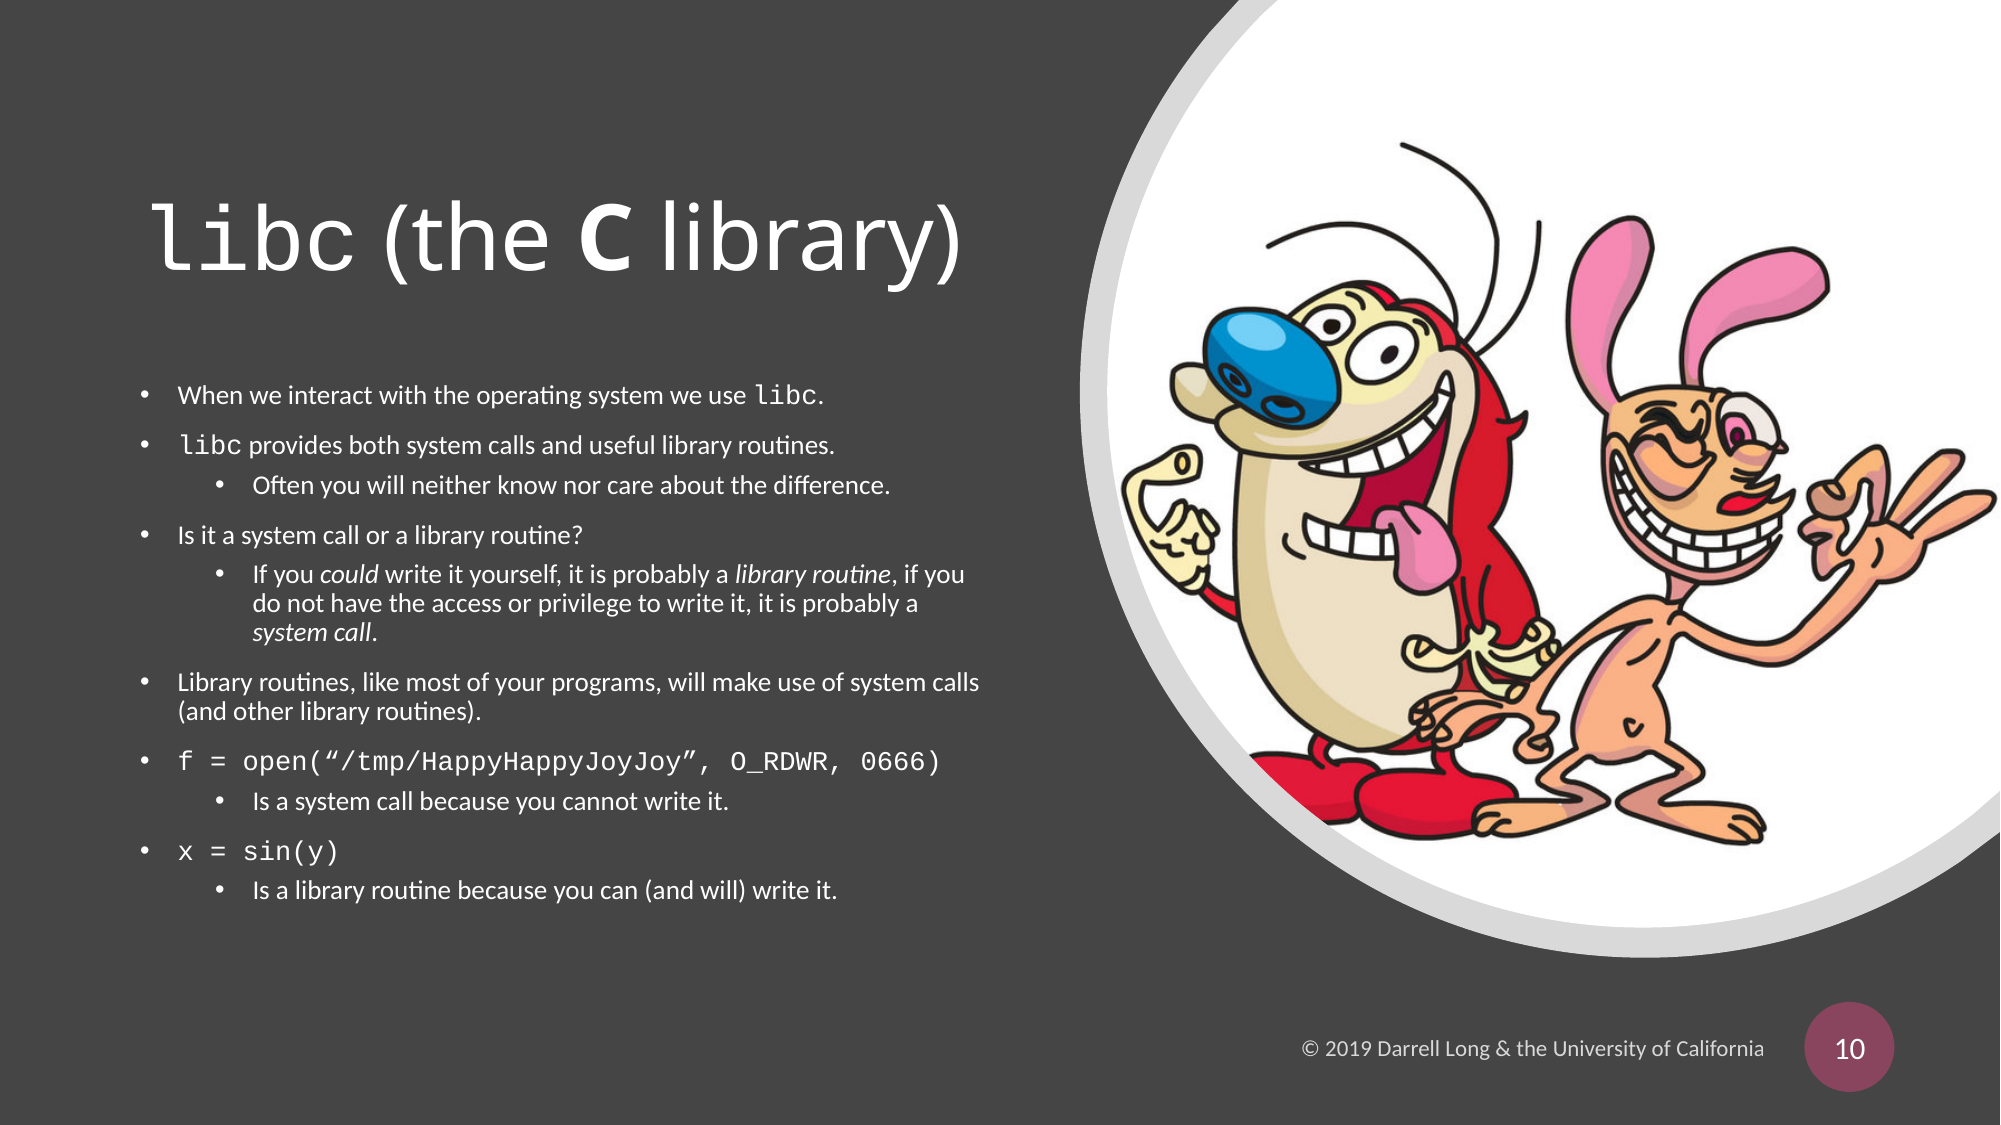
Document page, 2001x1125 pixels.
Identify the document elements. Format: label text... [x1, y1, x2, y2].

picture [1107, 0, 2000, 928]
text_box [1078, 215, 1107, 570]
footer © 2019 Darrell Long & the University of California [993, 1016, 1781, 1077]
slide_number 10 [1804, 1001, 1895, 1092]
text_box [1460, 928, 1830, 959]
list When we interact with the operating system we use libc. libc provides both system calls and useful library routines. Often you will neither know nor care about the difference. Is it a system call or a library routine? If you could write it yourself, it is probably a library routine, if you do not have the access or privilege to write it, it is probably a system call. Library routines, like most of your programs, will make use of system calls (and other library routines). f = open(“/tmp/HappyHappyJoyJoy”, O_RDWR, 0666) Is a system call because you cannot write it. x = sin(y) Is a library routine because you can (and will) write it. [125, 373, 997, 928]
title libc (the C library) [125, 131, 997, 350]
